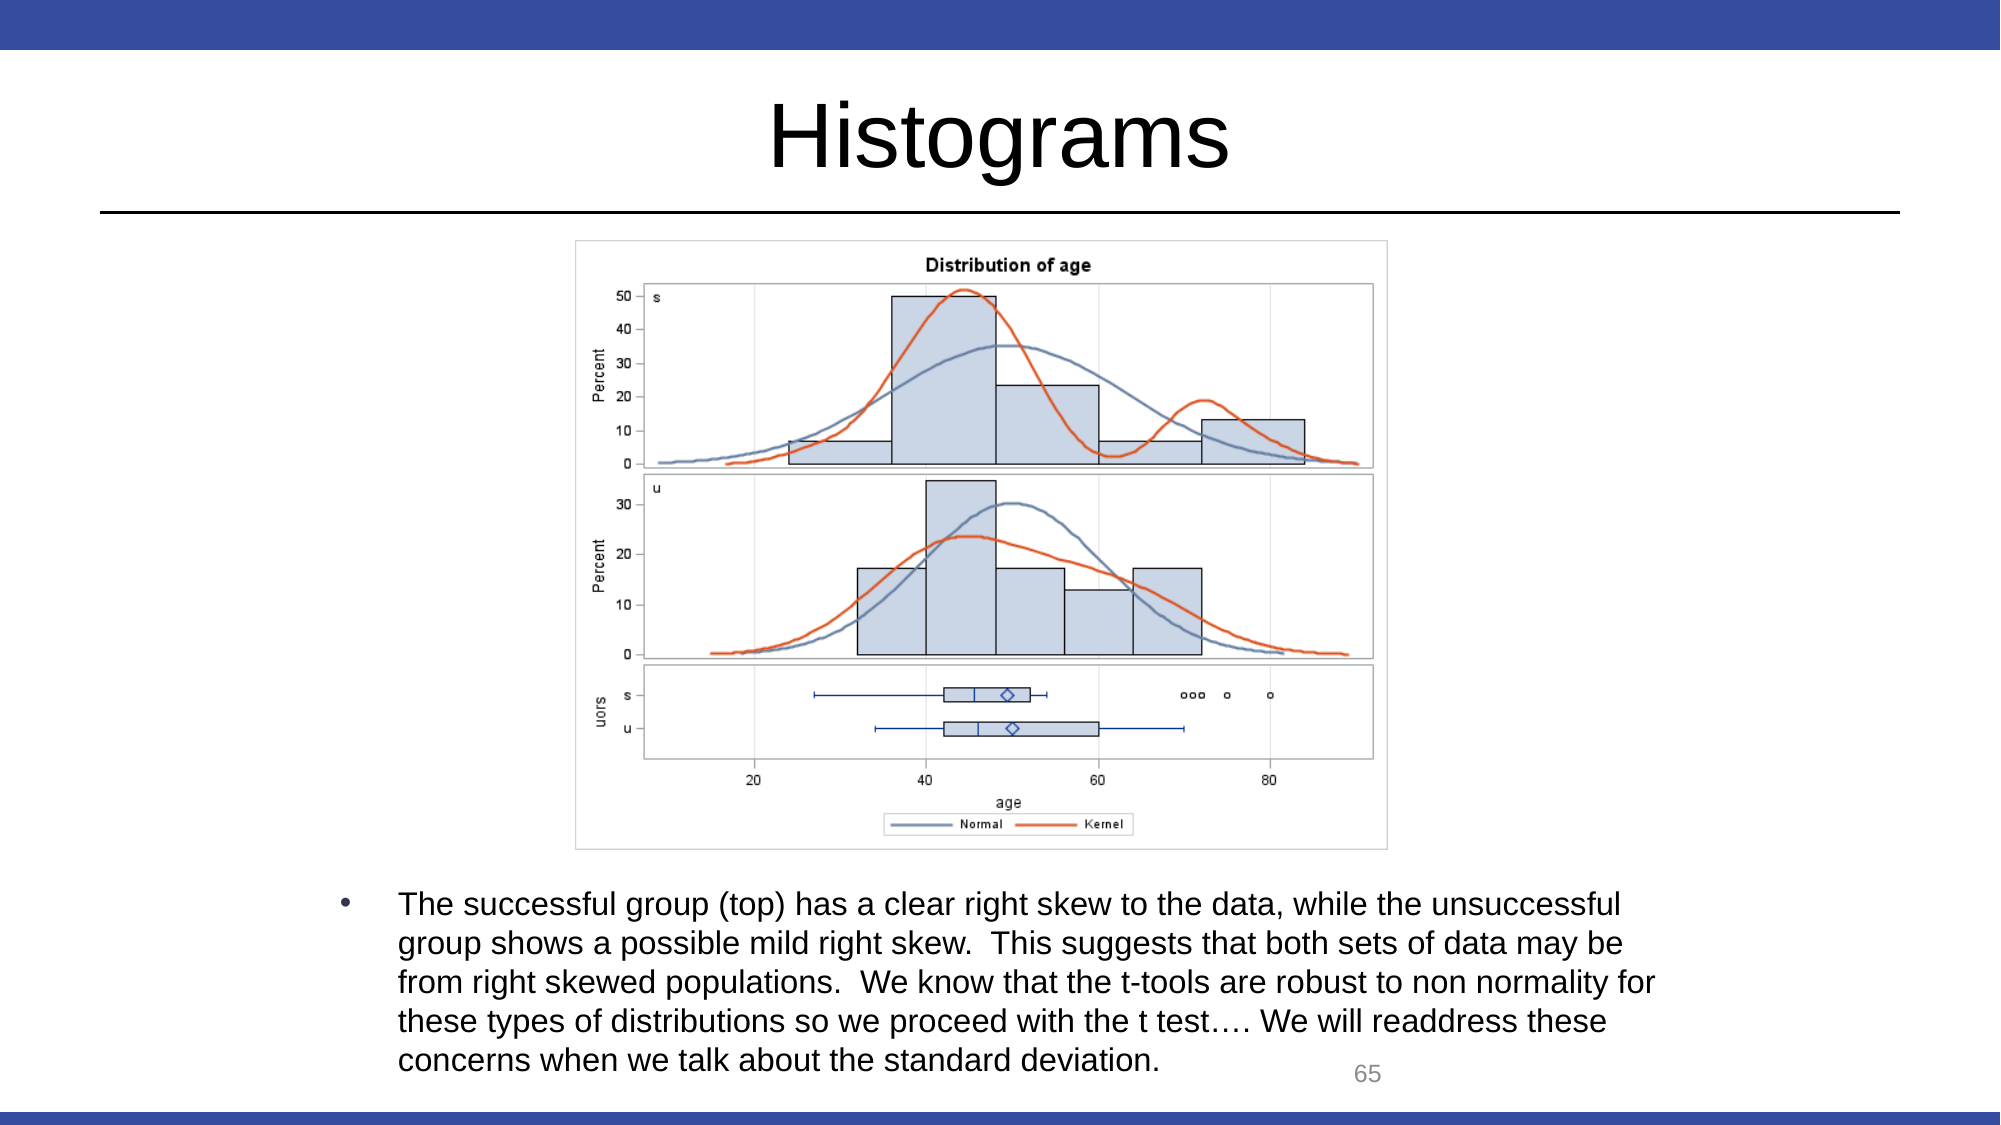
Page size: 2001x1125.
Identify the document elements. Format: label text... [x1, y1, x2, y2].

slide_number 65 [1059, 1042, 1397, 1103]
picture [574, 240, 1388, 851]
title Histograms [99, 37, 1900, 225]
list The successful group (top) has a clear right skew to the data, while the unsuccessful group shows a possible mild right skew. This suggests that both sets of data may be from right skewed populations. We know that the t-tools are robust to non normality for these types of distributions so we proceed with the t test…. We will readdress these concerns when we talk about the standard deviation. [324, 875, 1675, 1093]
